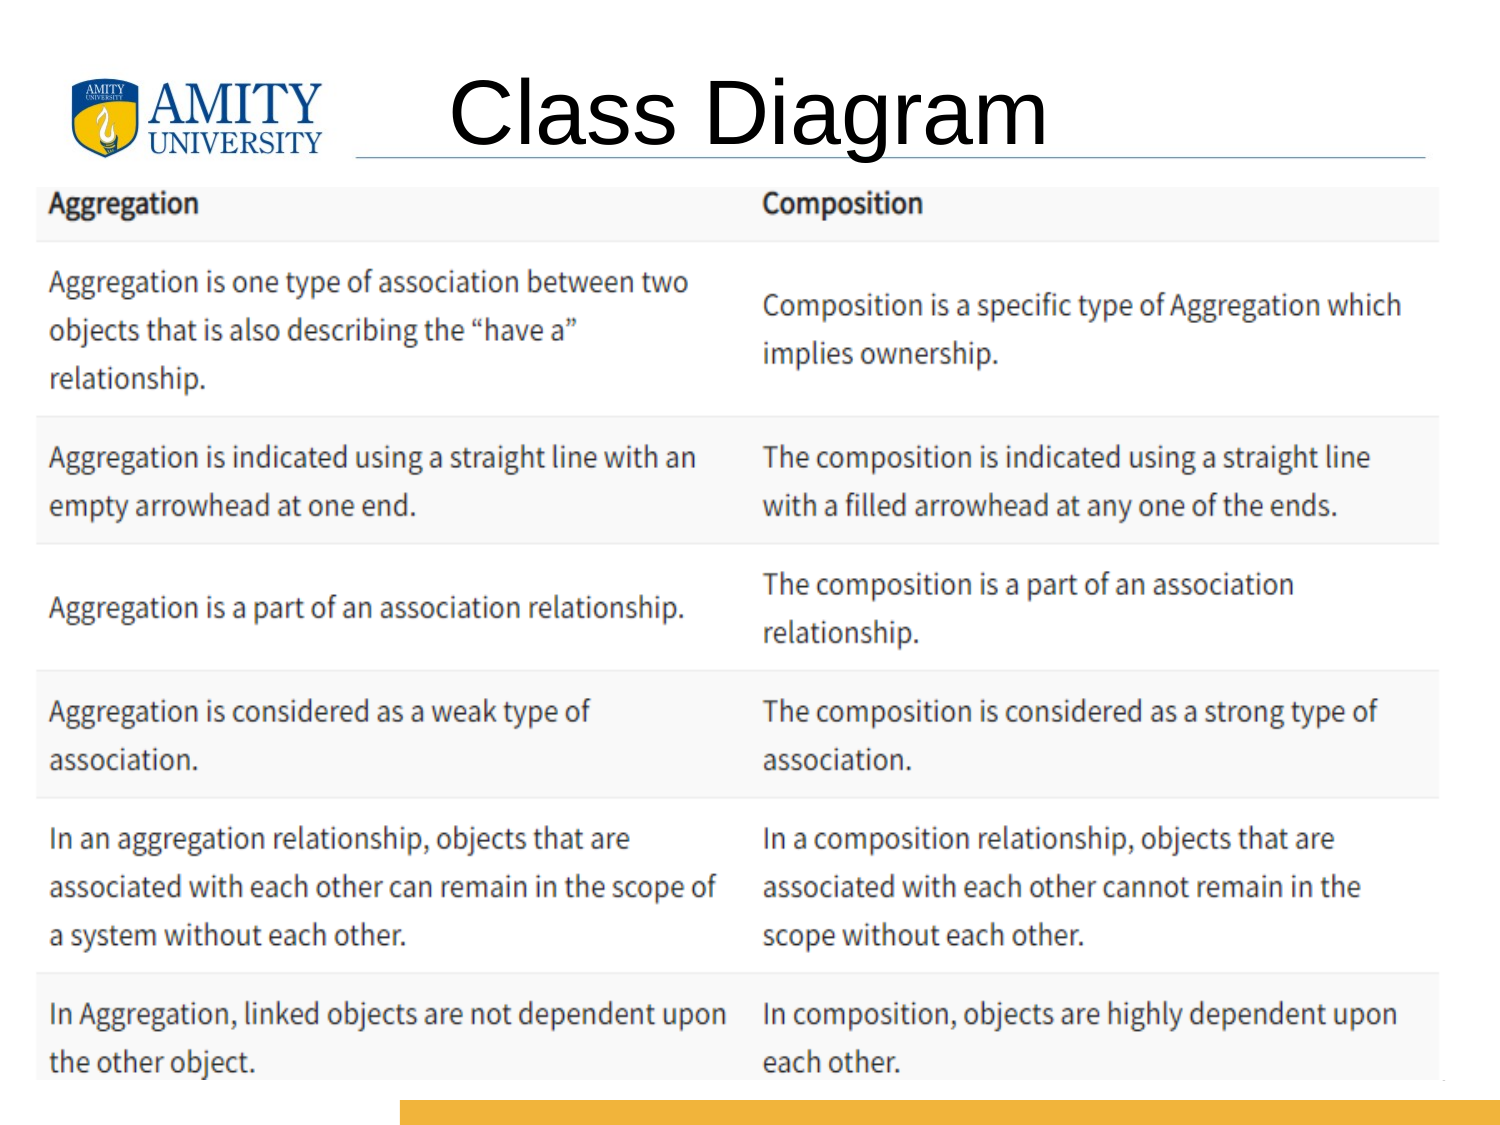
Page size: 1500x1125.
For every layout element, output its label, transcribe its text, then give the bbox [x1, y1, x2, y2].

slide_number 76 [1115, 1087, 1466, 1125]
title Class Diagram [75, 45, 1425, 185]
picture [0, 0, 1500, 1081]
